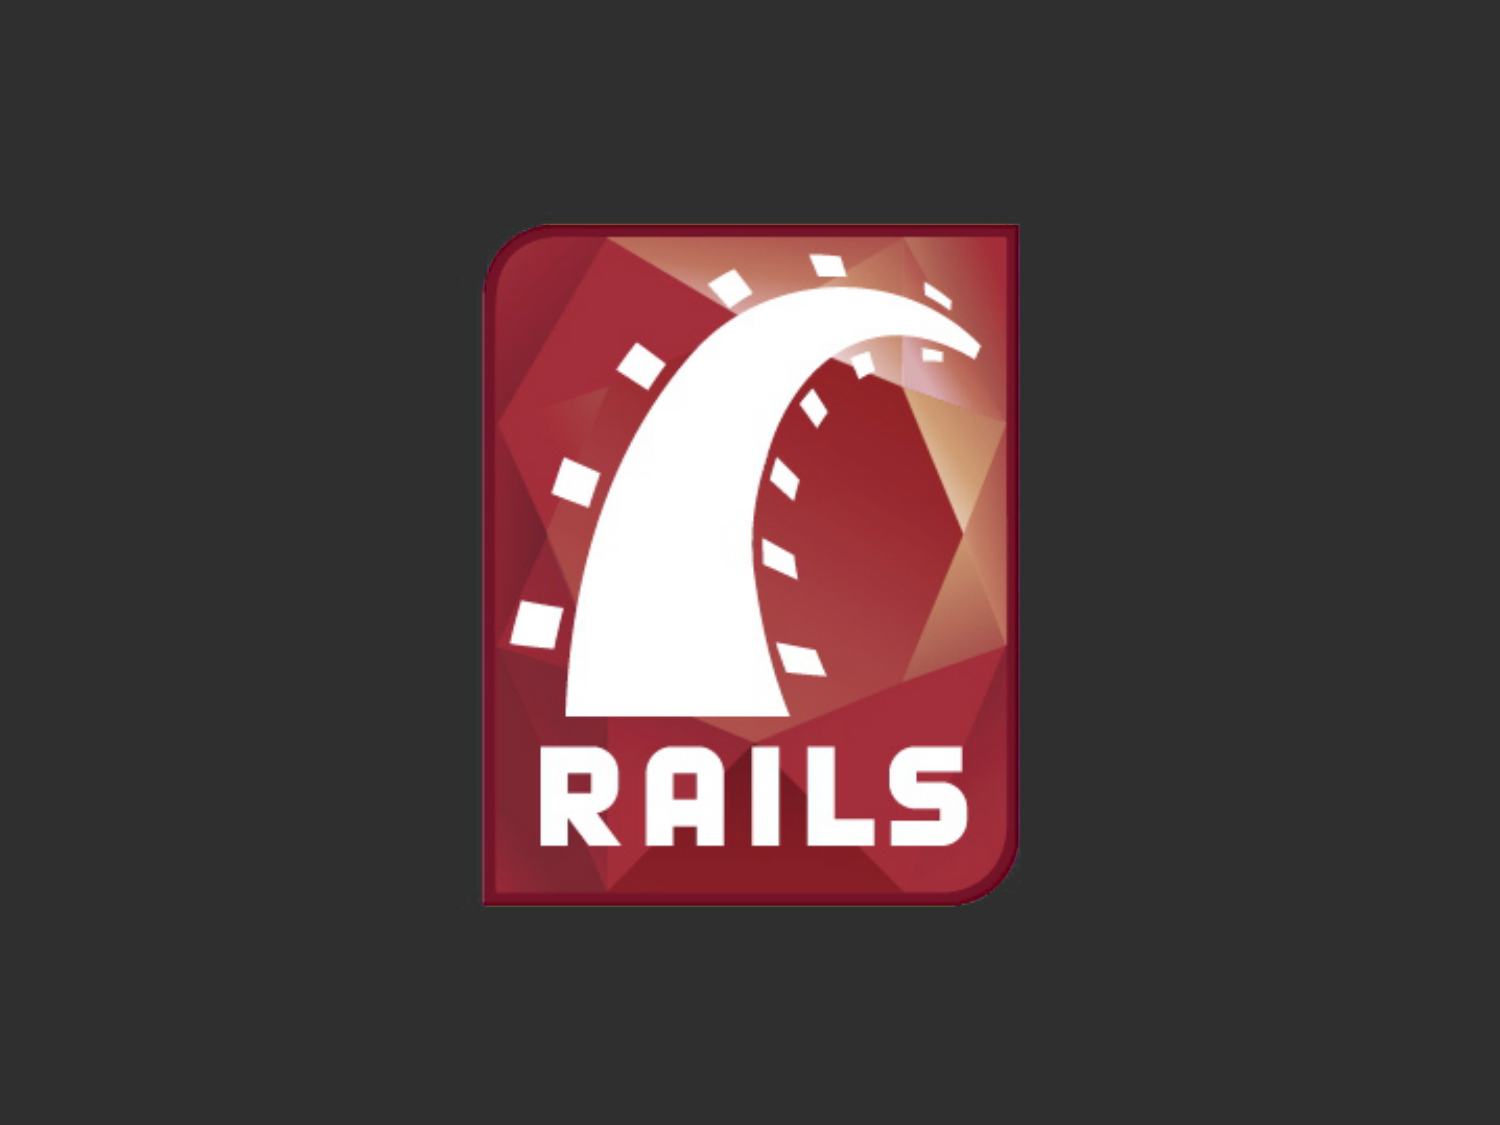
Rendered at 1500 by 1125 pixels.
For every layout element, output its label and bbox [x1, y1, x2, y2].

picture [420, 177, 1080, 961]
